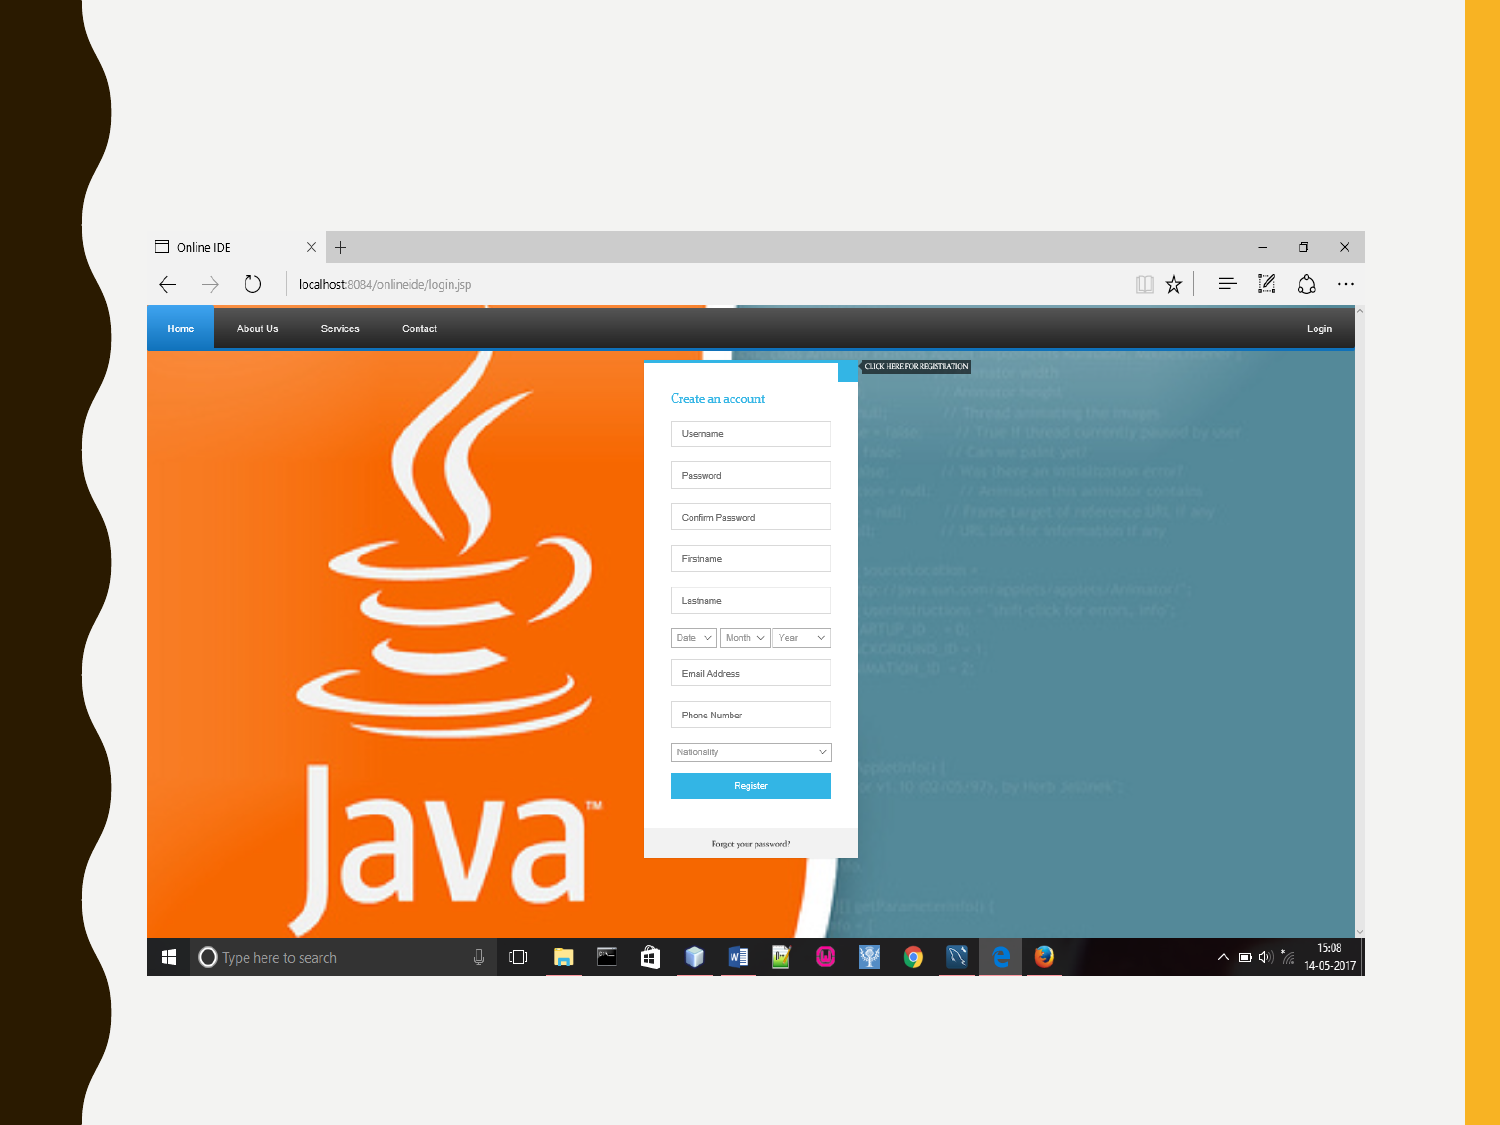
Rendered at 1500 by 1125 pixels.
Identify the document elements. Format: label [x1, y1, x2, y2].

picture [147, 231, 1365, 976]
